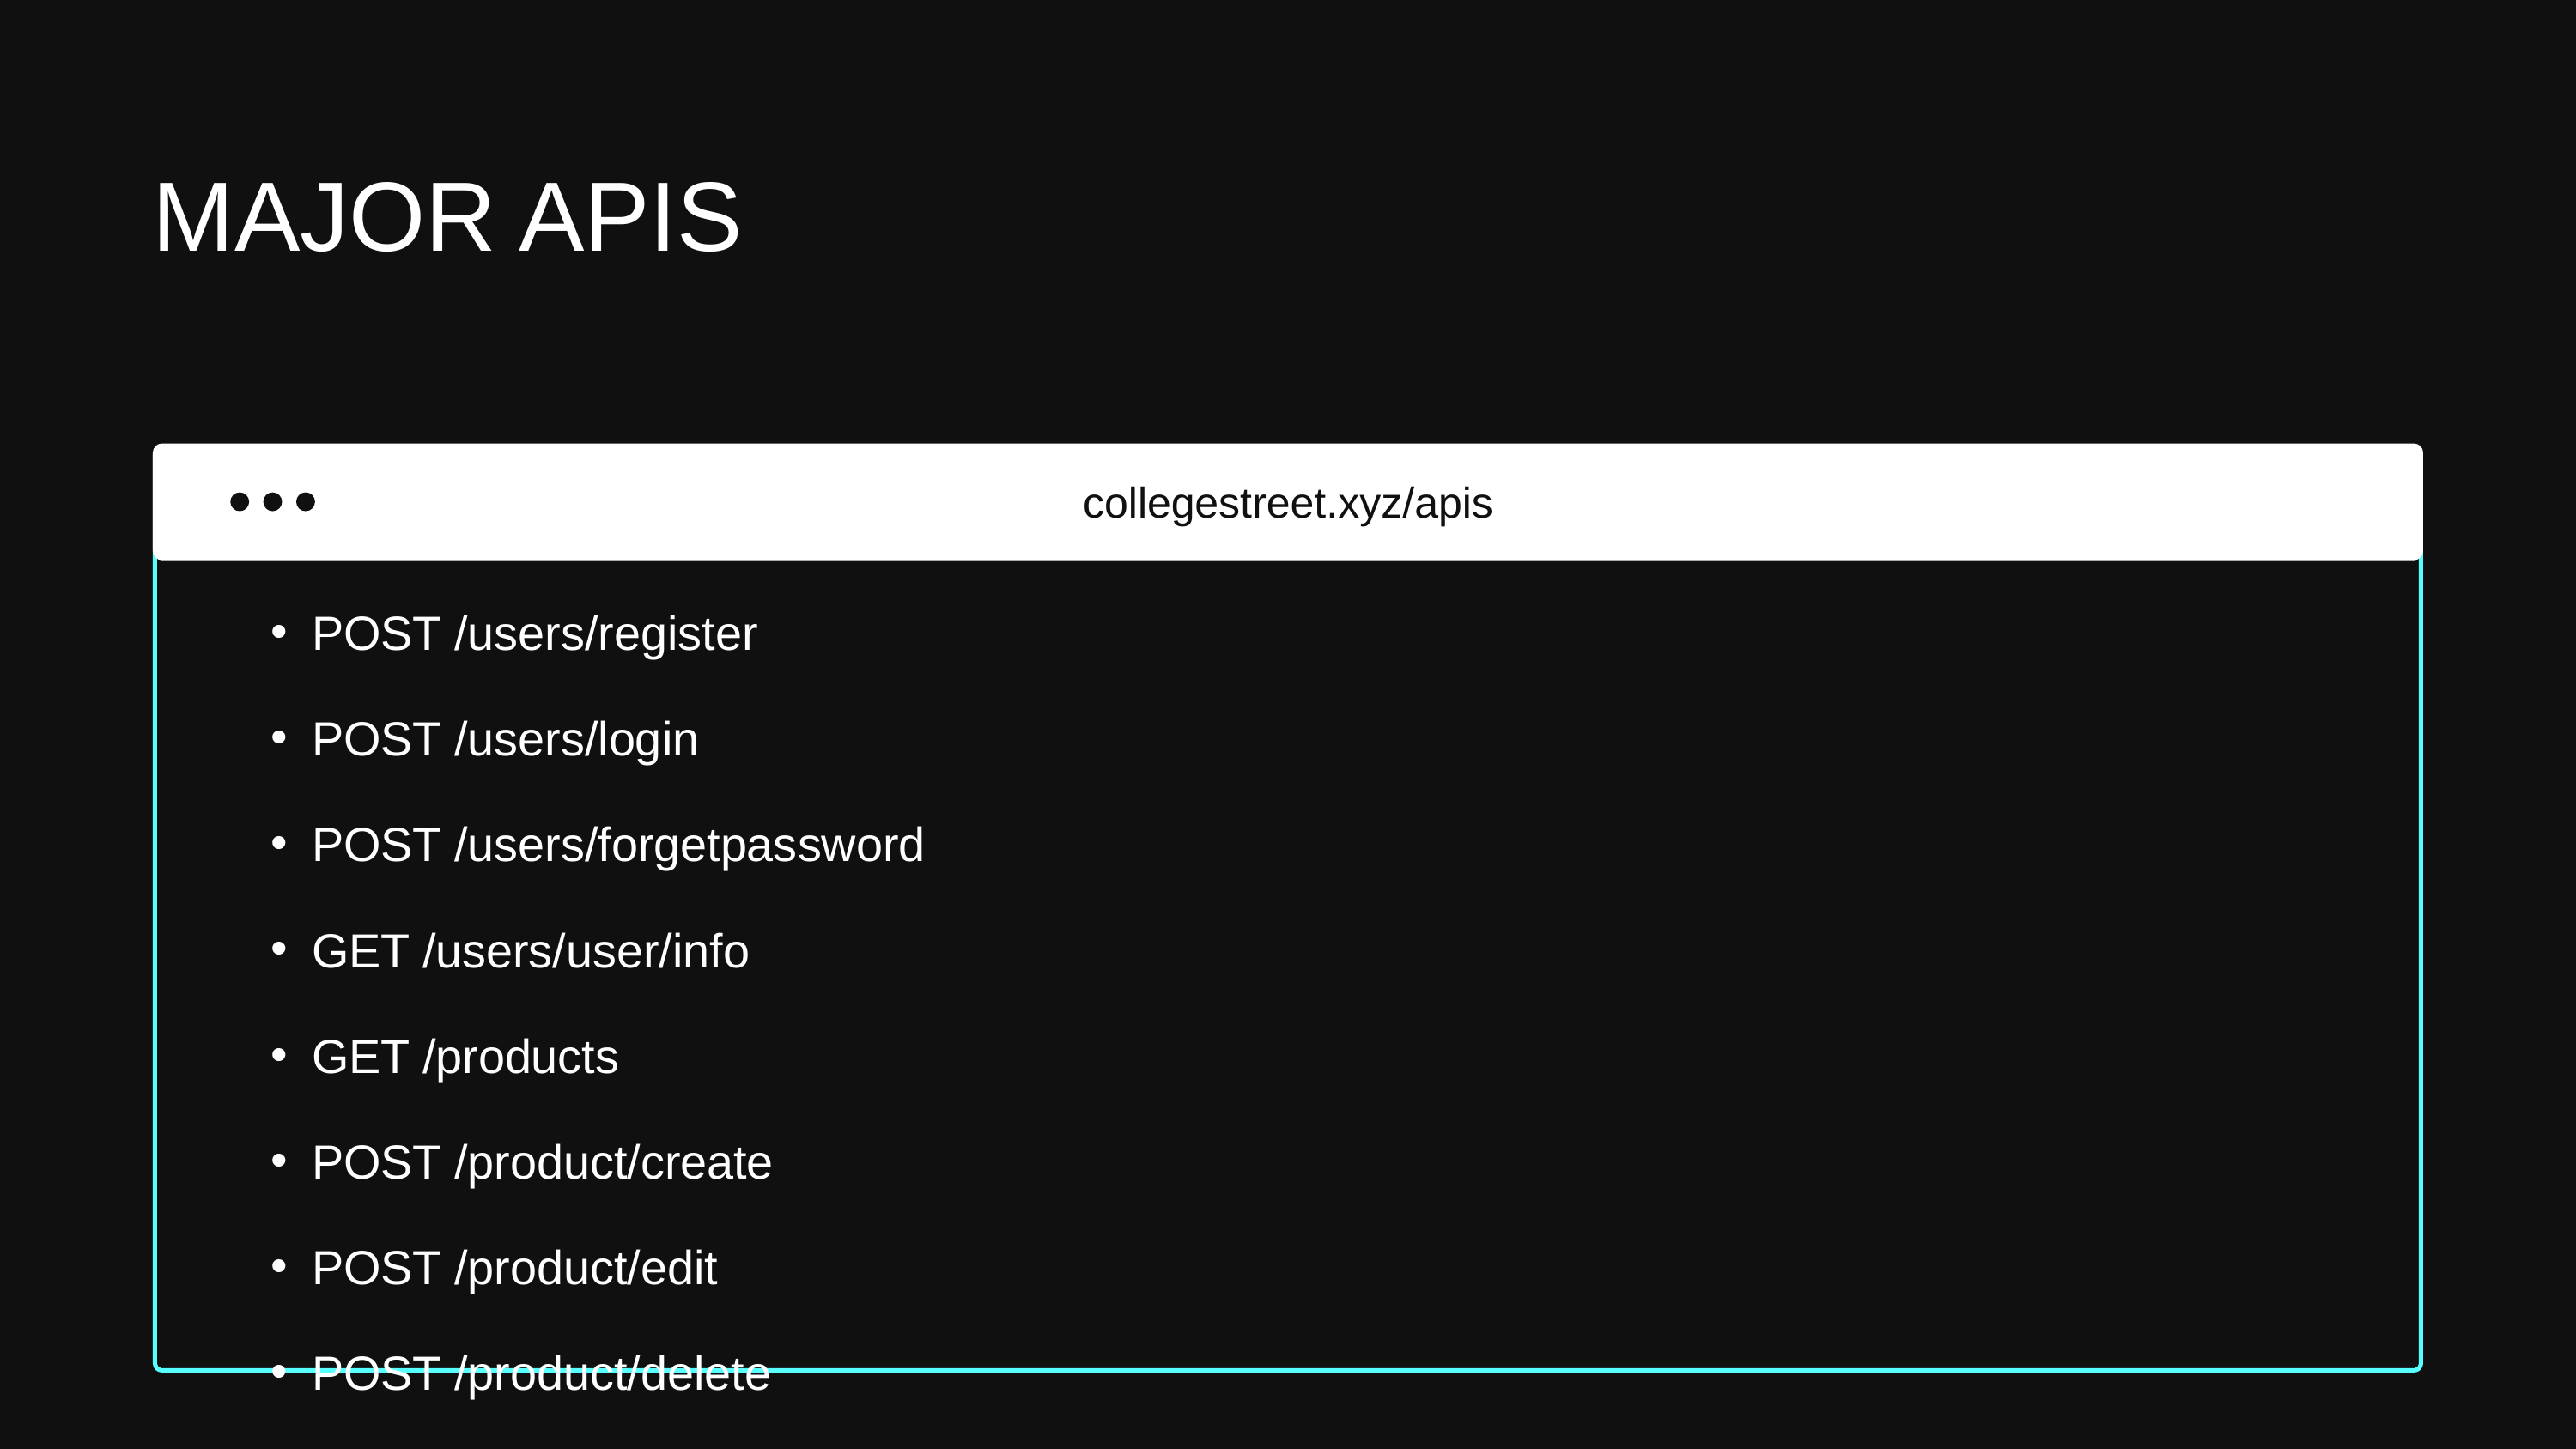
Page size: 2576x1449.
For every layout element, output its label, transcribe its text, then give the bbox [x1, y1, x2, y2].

text_box [152, 567, 230, 1373]
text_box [152, 443, 2424, 561]
text_box POST /users/register POST /users/login POST /users/forgetpassword GET /users/user/info GET /products POST /product/create POST /product/edit POST /product/delete [230, 570, 2260, 1400]
text_box [2260, 568, 2423, 1373]
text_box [230, 492, 316, 512]
text_box MAJOR APIS [152, 141, 1309, 271]
